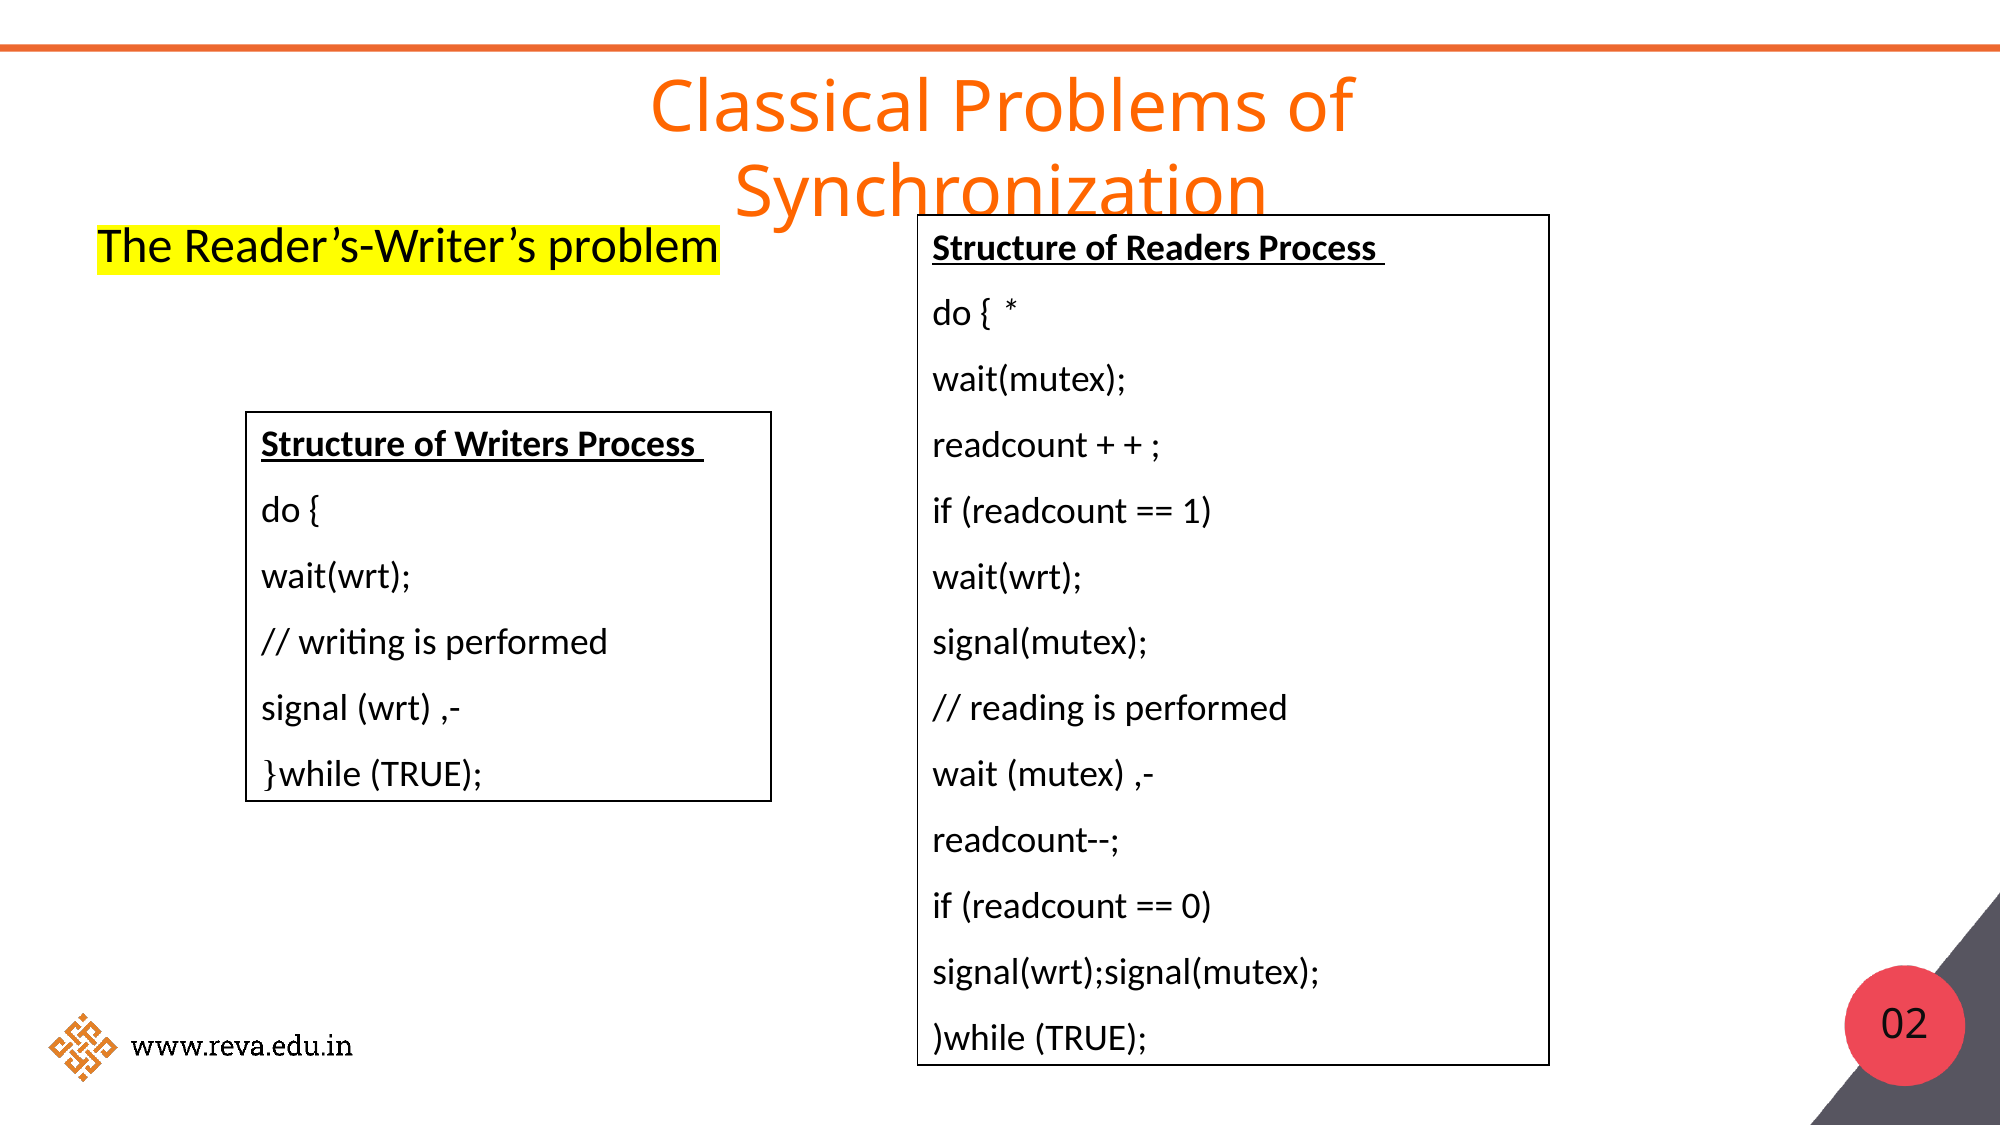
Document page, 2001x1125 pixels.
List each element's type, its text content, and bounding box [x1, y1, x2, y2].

picture [1801, 882, 2000, 1125]
title Classical Problems of Synchronization [392, 51, 1612, 240]
picture [31, 1003, 366, 1092]
text_box Structure of Readers Process do { * wait(mutex); readcount + + ; if (readcount == 1) wait(wrt); signal(mutex); // reading is performed wait (mutex) ,- readcount--; if (readcount == 0) signal(wrt);signal(mutex); )while (TRUE); [917, 214, 1550, 1066]
text_box The Reader’s-Writer’s problem [82, 175, 736, 281]
text_box 02 [1865, 989, 1944, 1054]
text_box Structure of Writers Process do { wait(wrt); // writing is performed signal (wrt) ,- }while (TRUE); [245, 411, 771, 802]
